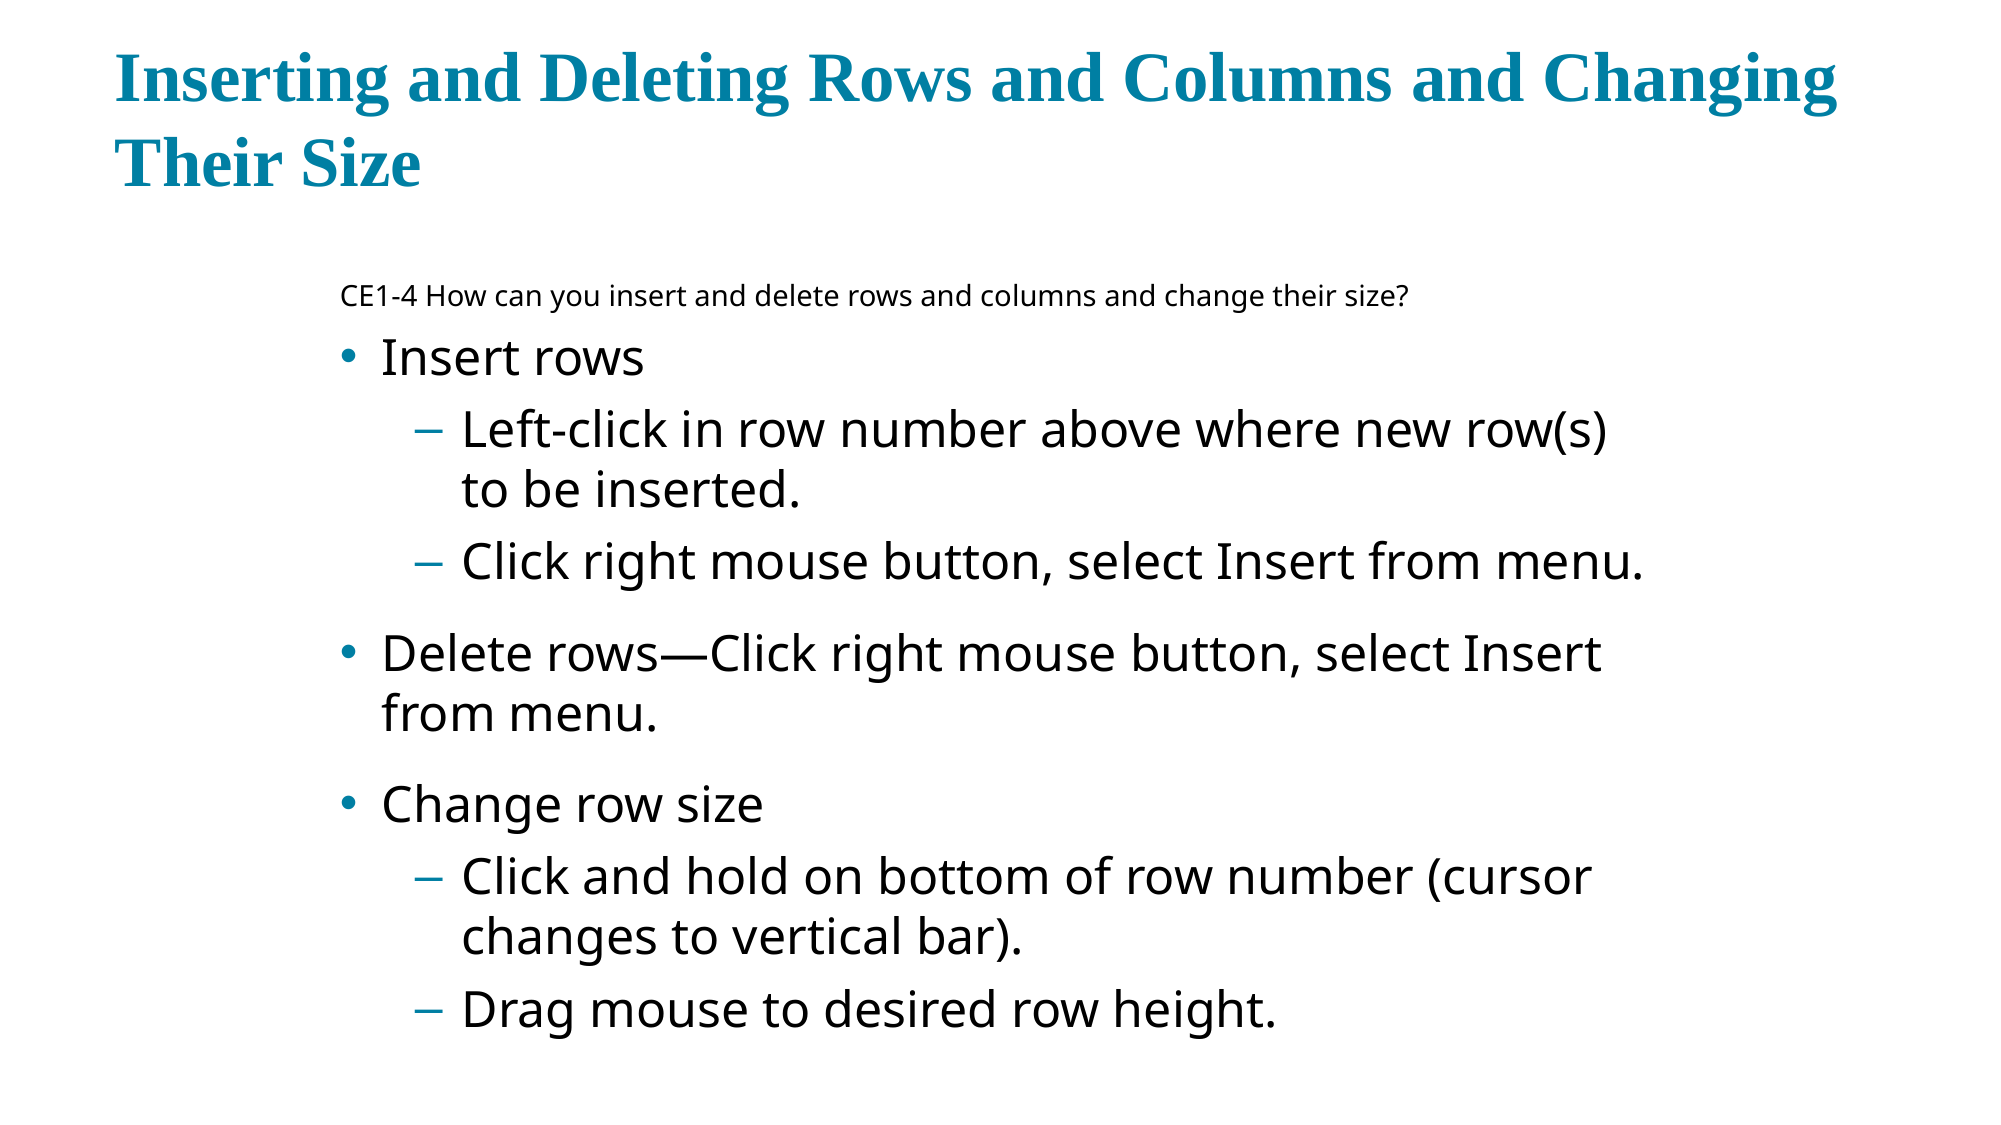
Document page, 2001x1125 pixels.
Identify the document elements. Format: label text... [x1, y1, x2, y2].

list CE1-4 How can you insert and delete rows and columns and change their size? Insert rows Left-click in row number above where new row(s) to be inserted. Click right mouse button, select Insert from menu. Delete rows—Click right mouse button, select Insert from menu. Change row size Click and hold on bottom of row number (cursor changes to vertical bar). Drag mouse to desired row height. [324, 262, 1675, 1038]
title Inserting and Deleting Rows and Columns and Changing Their Size [99, 35, 1900, 216]
